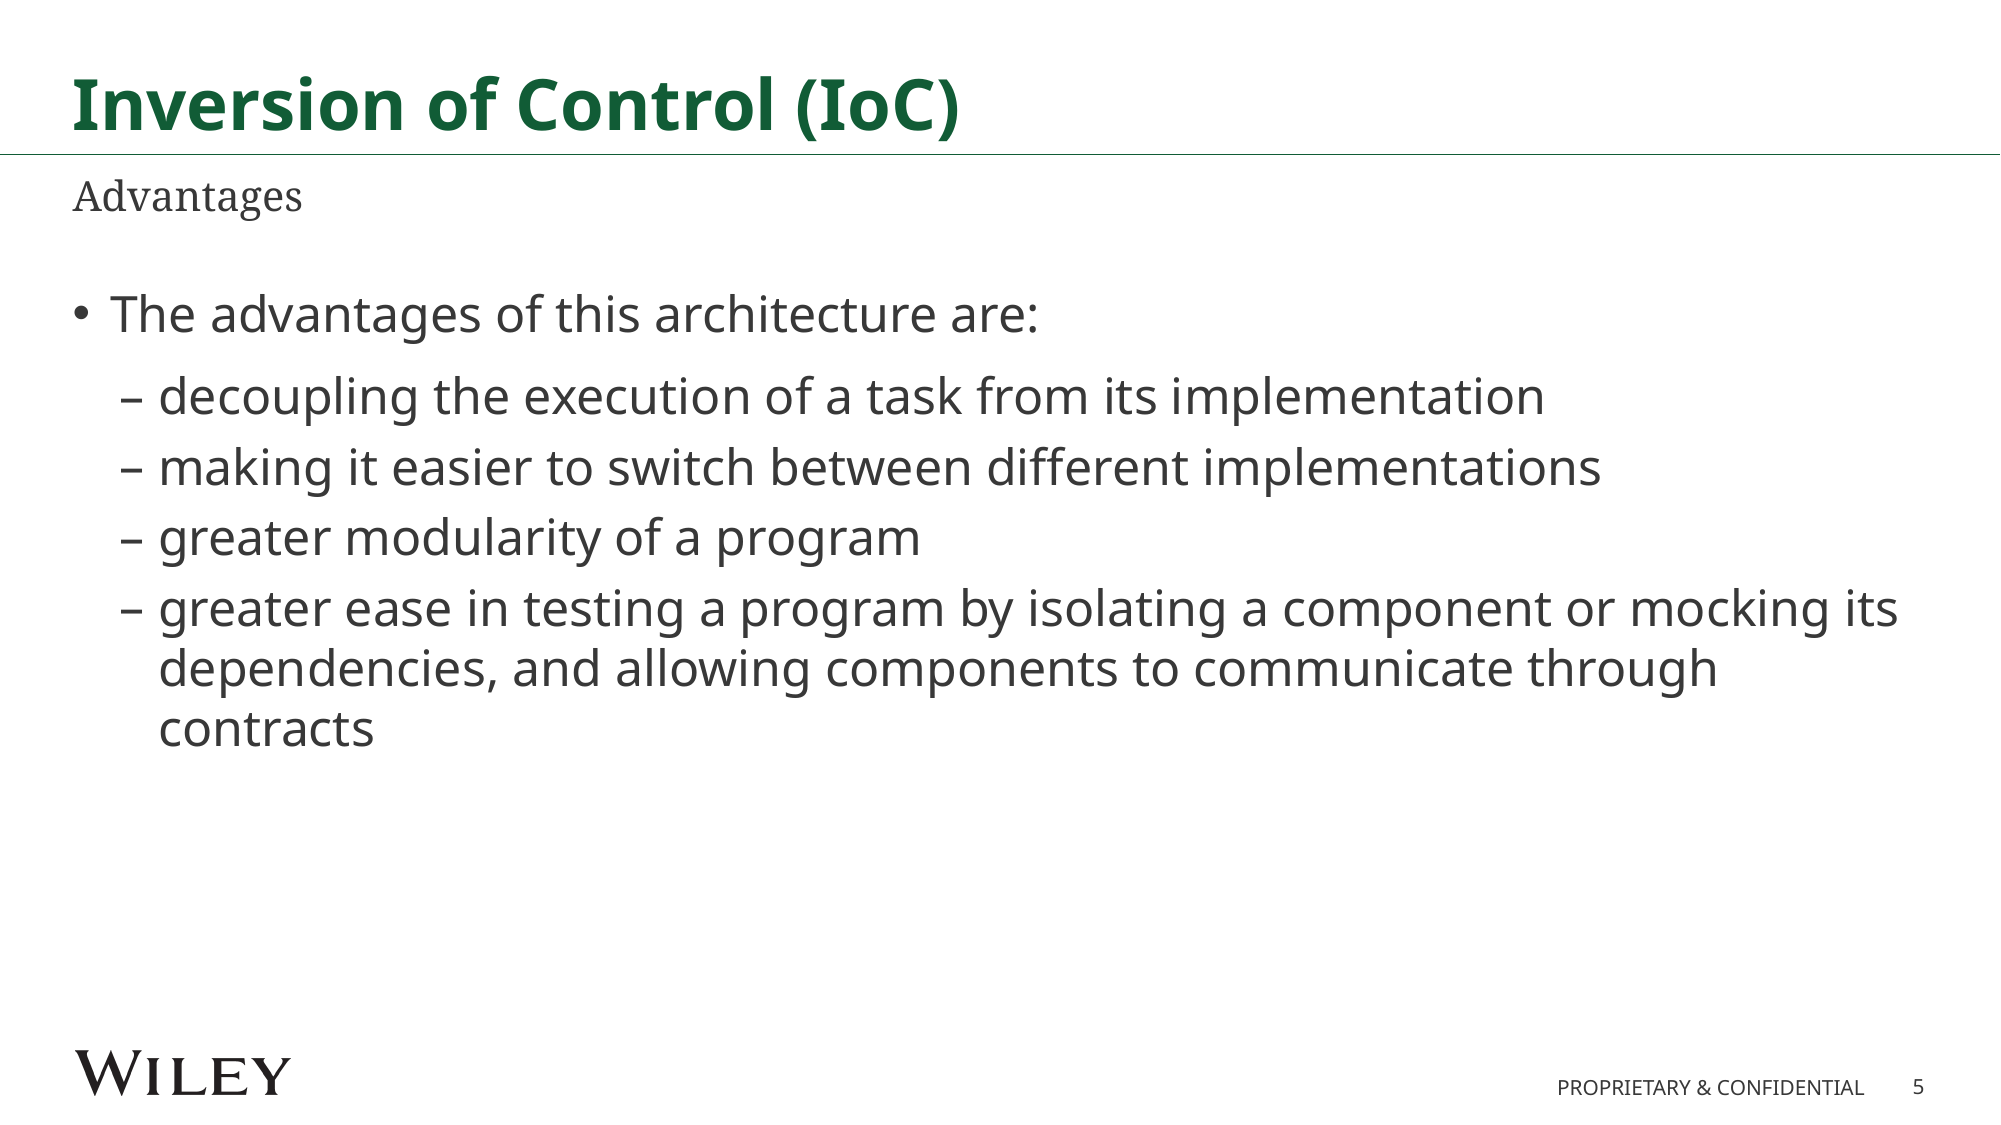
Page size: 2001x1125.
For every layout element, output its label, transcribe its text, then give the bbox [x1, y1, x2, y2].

title Inversion of Control (IoC) [72, 12, 1925, 154]
slide_number 5 [1864, 1066, 1925, 1121]
picture [75, 1050, 291, 1096]
footer PROPRIETARY & CONFIDENTIAL [1213, 1066, 1864, 1121]
list The advantages of this architecture are: decoupling the execution of a task from its implementation making it easier to switch between different implementations greater modularity of a program greater ease in testing a program by isolating a component or mocking its dependencies, and allowing components to communicate through contracts [72, 274, 1925, 1022]
list Advantages [72, 162, 1925, 274]
